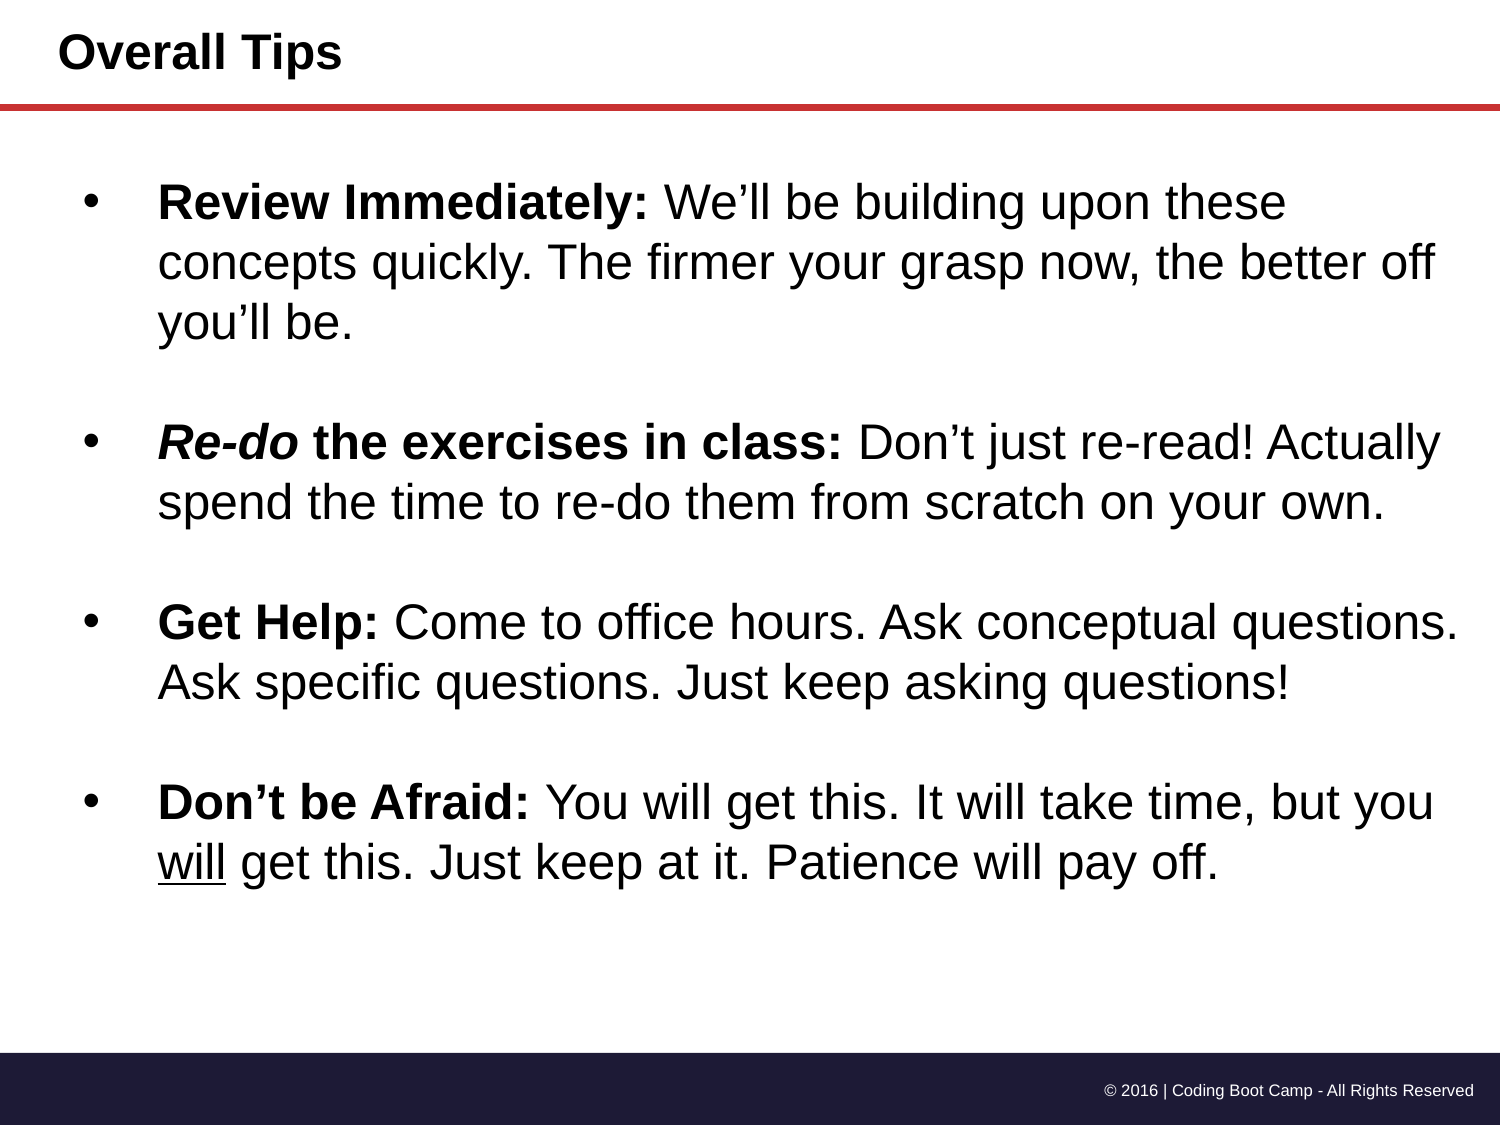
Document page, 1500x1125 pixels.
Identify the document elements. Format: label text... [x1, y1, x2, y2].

text_box Review Immediately: We’ll be building upon these concepts quickly. The firmer your grasp now, the better off you’ll be. Re-do the exercises in class: Don’t just re-read! Actually spend the time to re-do them from scratch on your own. Get Help: Come to office hours. Ask conceptual questions. Ask specific questions. Just keep asking questions! Don’t be Afraid: You will get this. It will take time, but you will get this. Just keep at it. Patience will pay off. [37, 162, 1483, 898]
title Overall Tips [49, 0, 948, 108]
